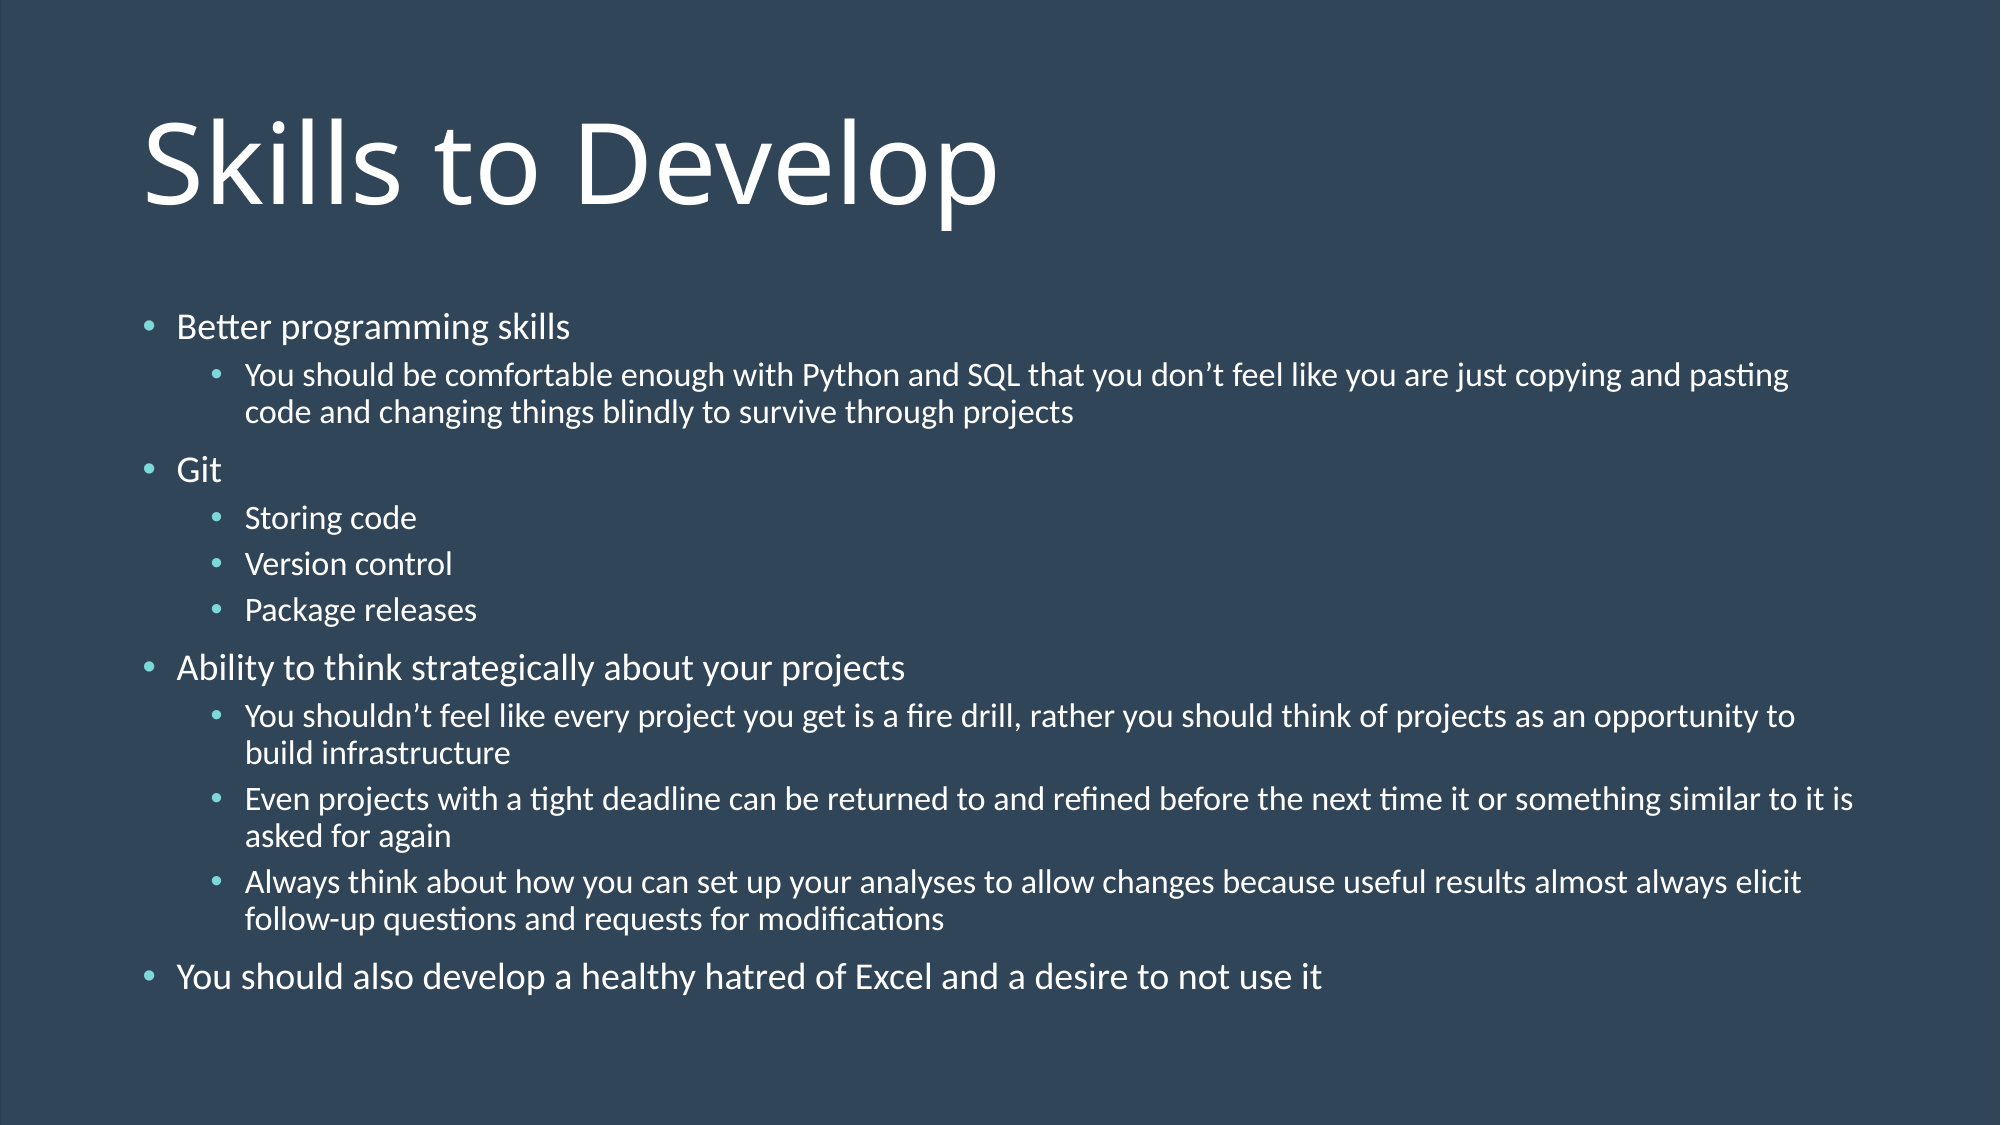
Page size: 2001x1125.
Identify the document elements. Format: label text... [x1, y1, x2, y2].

title Skills to Develop [127, 59, 1873, 278]
list Better programming skills You should be comfortable enough with Python and SQL that you don’t feel like you are just copying and pasting code and changing things blindly to survive through projects Git Storing code Version control Package releases Ability to think strategically about your projects You shouldn’t feel like every project you get is a fire drill, rather you should think of projects as an opportunity to build infrastructure Even projects with a tight deadline can be returned to and refined before the next time it or something similar to it is asked for again Always think about how you can set up your analyses to allow changes because useful results almost always elicit follow-up questions and requests for modifications You should also develop a healthy hatred of Excel and a desire to not use it [127, 299, 1873, 1014]
